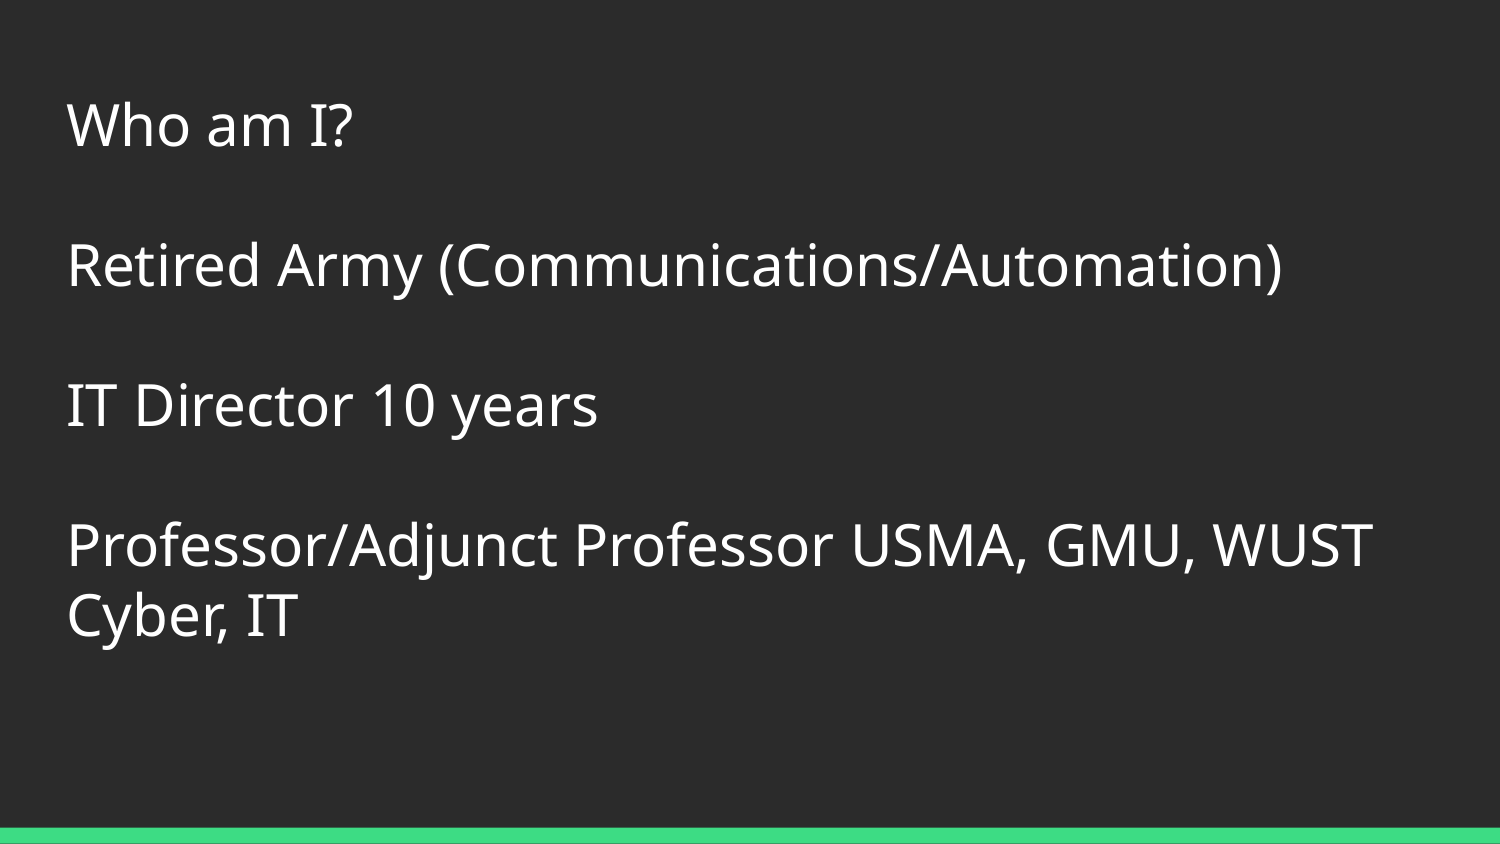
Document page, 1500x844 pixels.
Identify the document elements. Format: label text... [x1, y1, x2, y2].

title Who am I? Retired Army (Communications/Automation) IT Director 10 years Professor/Adjunct Professor USMA, GMU, WUST Cyber, IT [51, 72, 1449, 167]
